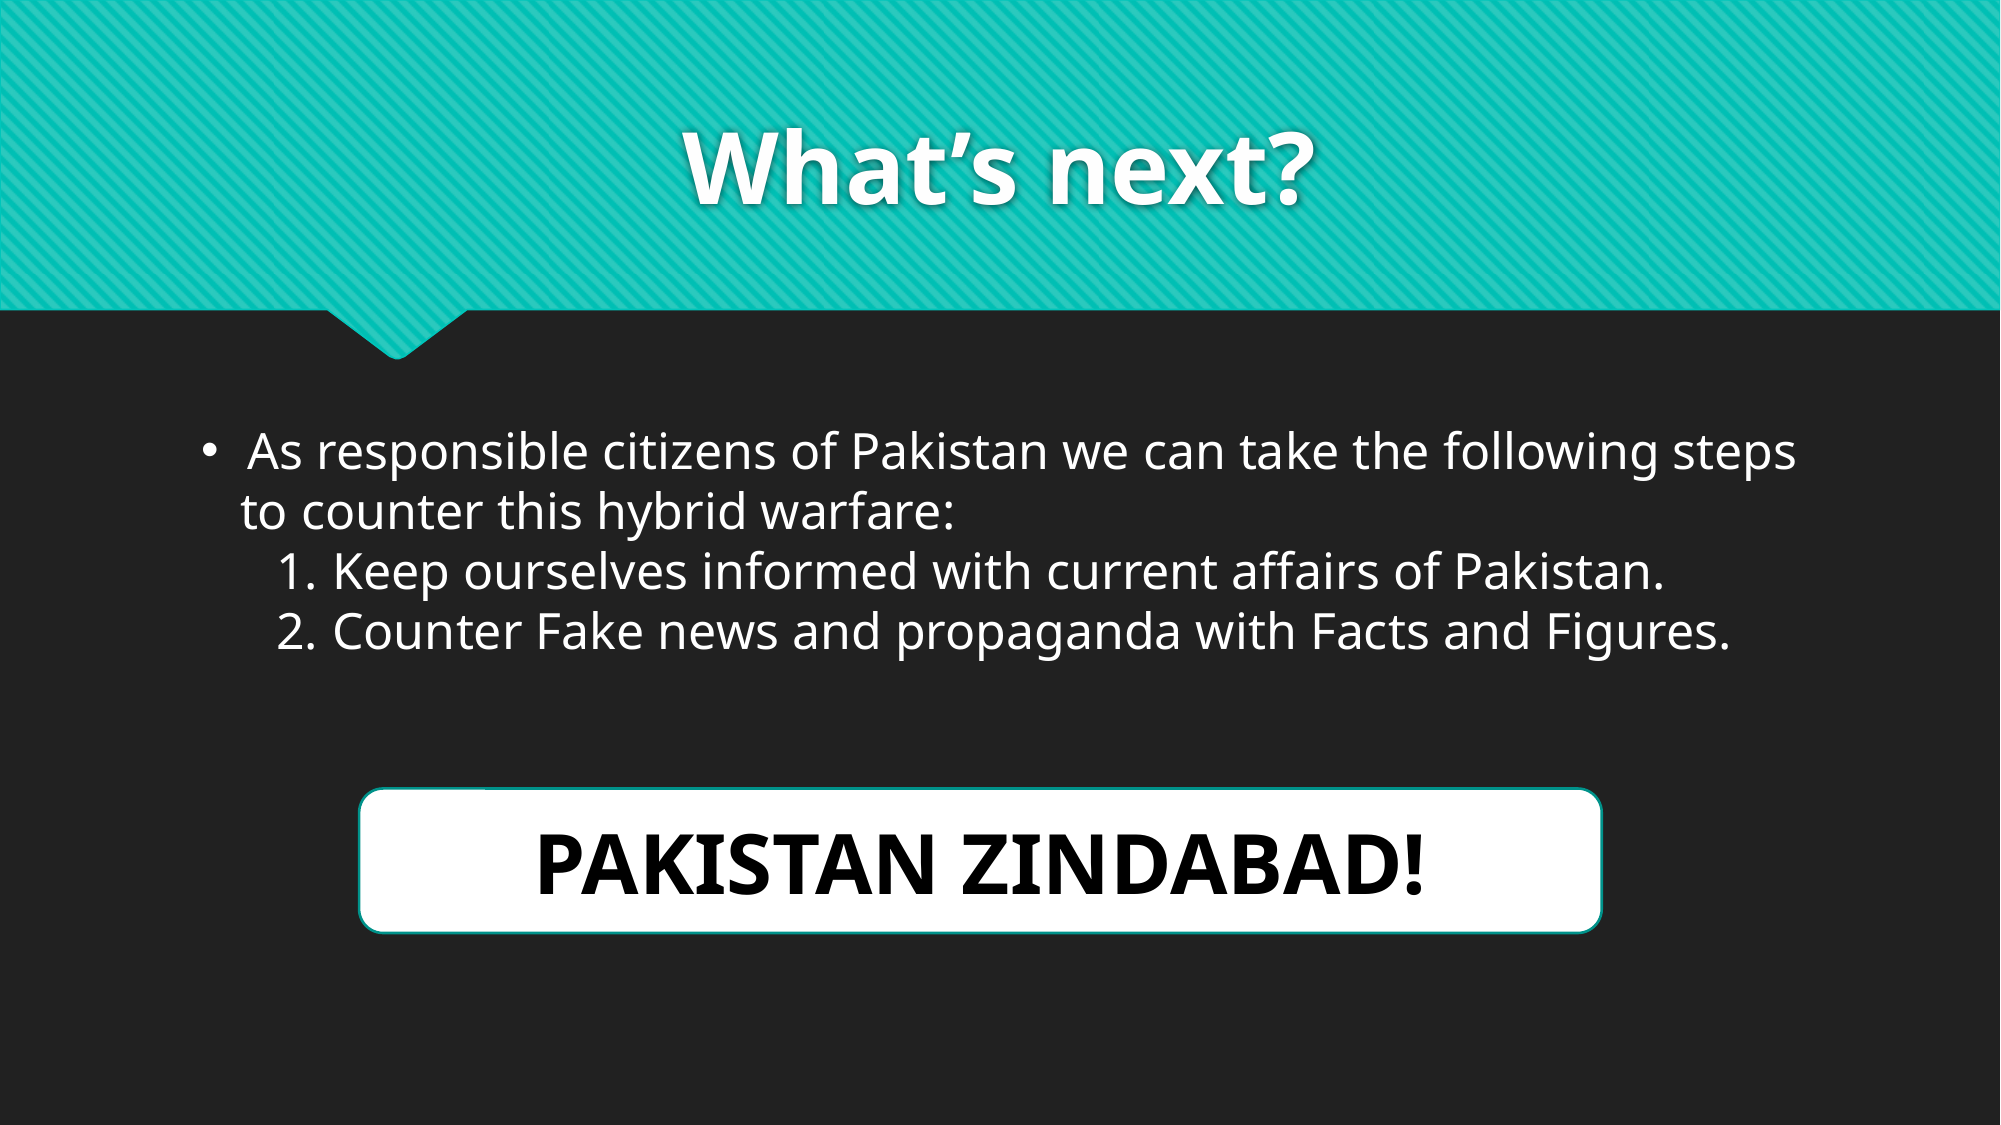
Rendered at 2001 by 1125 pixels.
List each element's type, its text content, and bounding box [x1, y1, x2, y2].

text_box PAKISTAN ZINDABAD! [357, 787, 1604, 935]
text_box As responsible citizens of Pakistan we can take the following steps to counter this hybrid warfare: Keep ourselves informed with current affairs of Pakistan. Counter Fake news and propaganda with Facts and Figures. [186, 412, 1814, 668]
title What’s next? [132, 73, 1868, 233]
